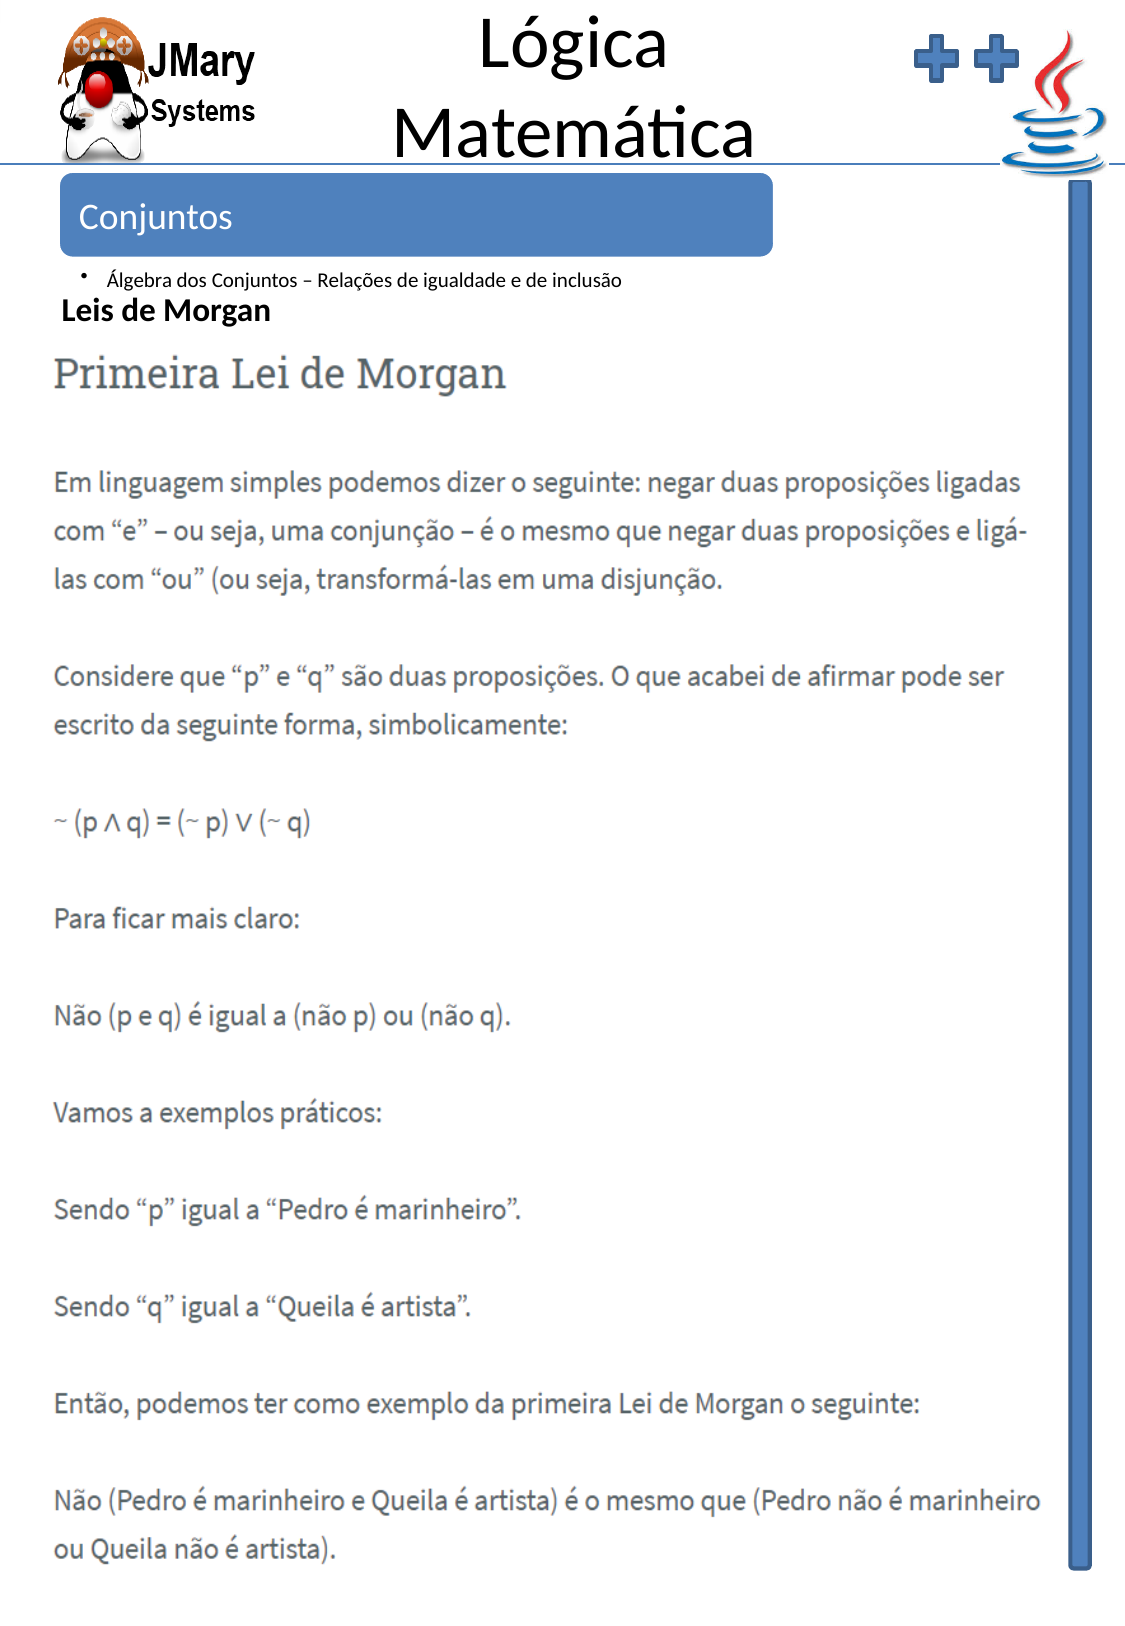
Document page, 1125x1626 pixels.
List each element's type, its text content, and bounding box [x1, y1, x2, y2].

text_box [1068, 188, 1092, 1571]
text_box [914, 34, 959, 83]
picture [46, 347, 1052, 1572]
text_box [57, 170, 776, 300]
picture [46, 15, 258, 163]
picture [1000, 28, 1110, 180]
text_box [974, 34, 995, 83]
text_box Leis de Morgan [46, 280, 1052, 347]
text_box Lógica Matemática [257, 0, 891, 163]
